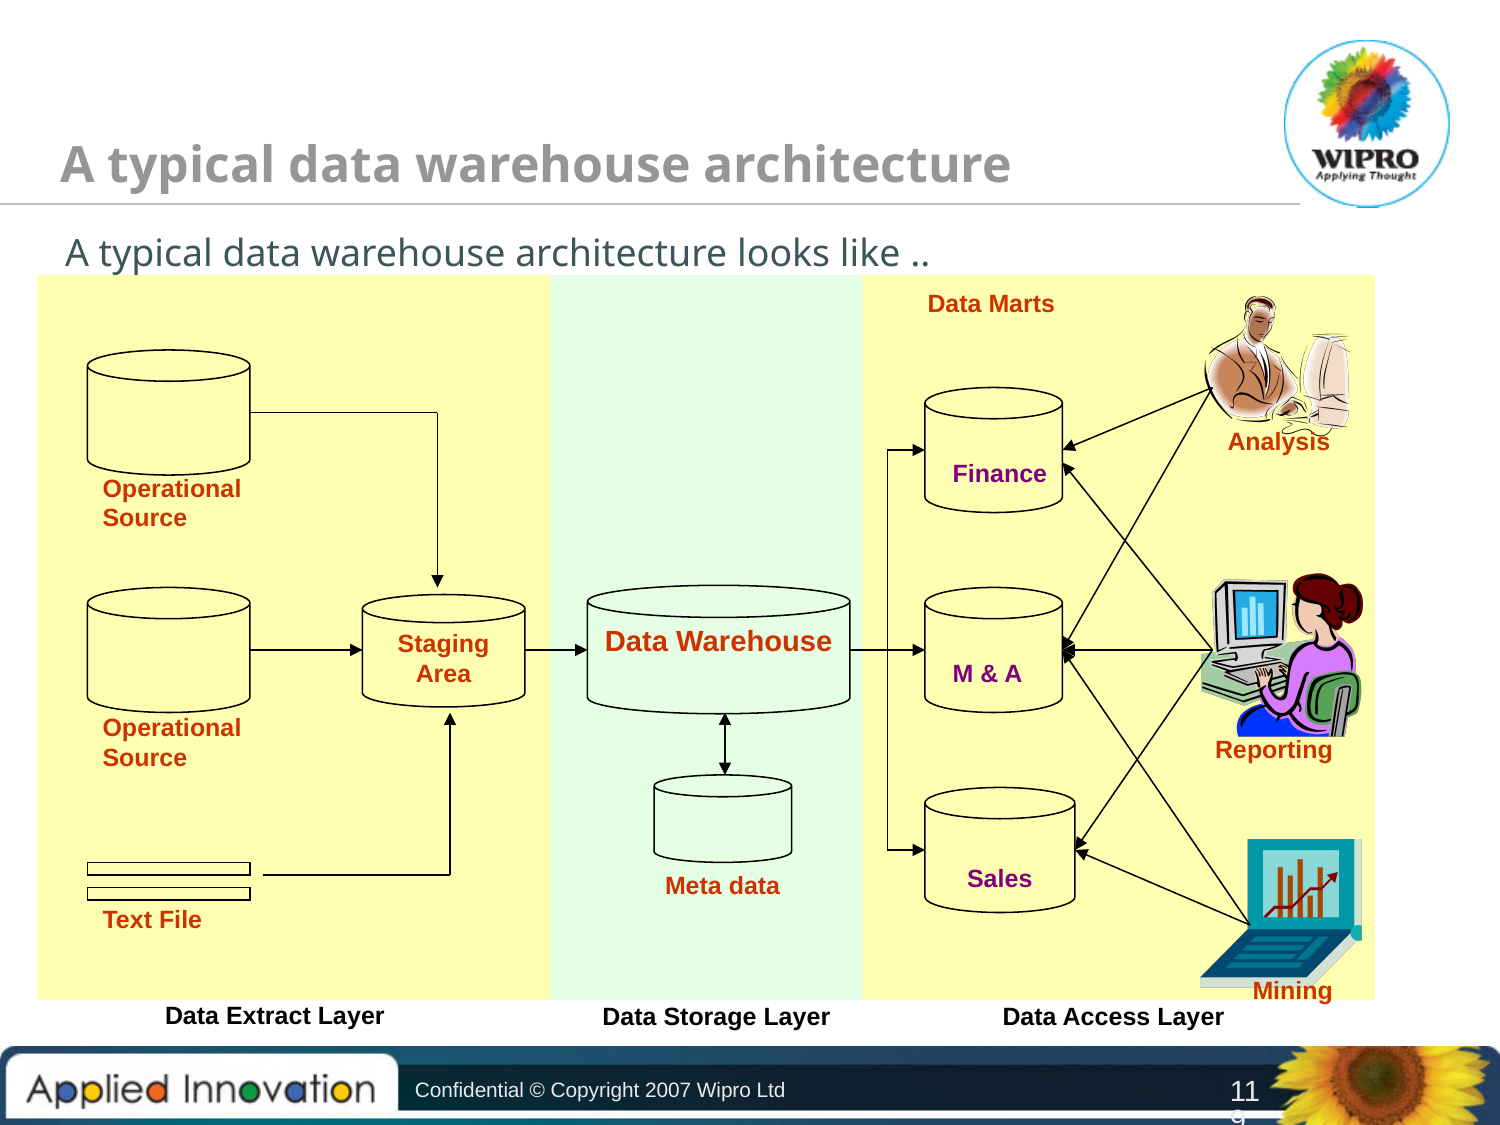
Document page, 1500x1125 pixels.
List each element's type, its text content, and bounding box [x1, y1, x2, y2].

footer Confidential © Copyright 2007 Wipro Ltd [399, 1057, 975, 1121]
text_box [37, 274, 1376, 1038]
list A typical data warehouse architecture looks like .. [50, 212, 1450, 285]
picture [0, 1046, 1500, 1125]
picture [1284, 37, 1450, 208]
title A typical data warehouse architecture [0, 24, 1300, 200]
picture [1233, 1112, 1241, 1121]
